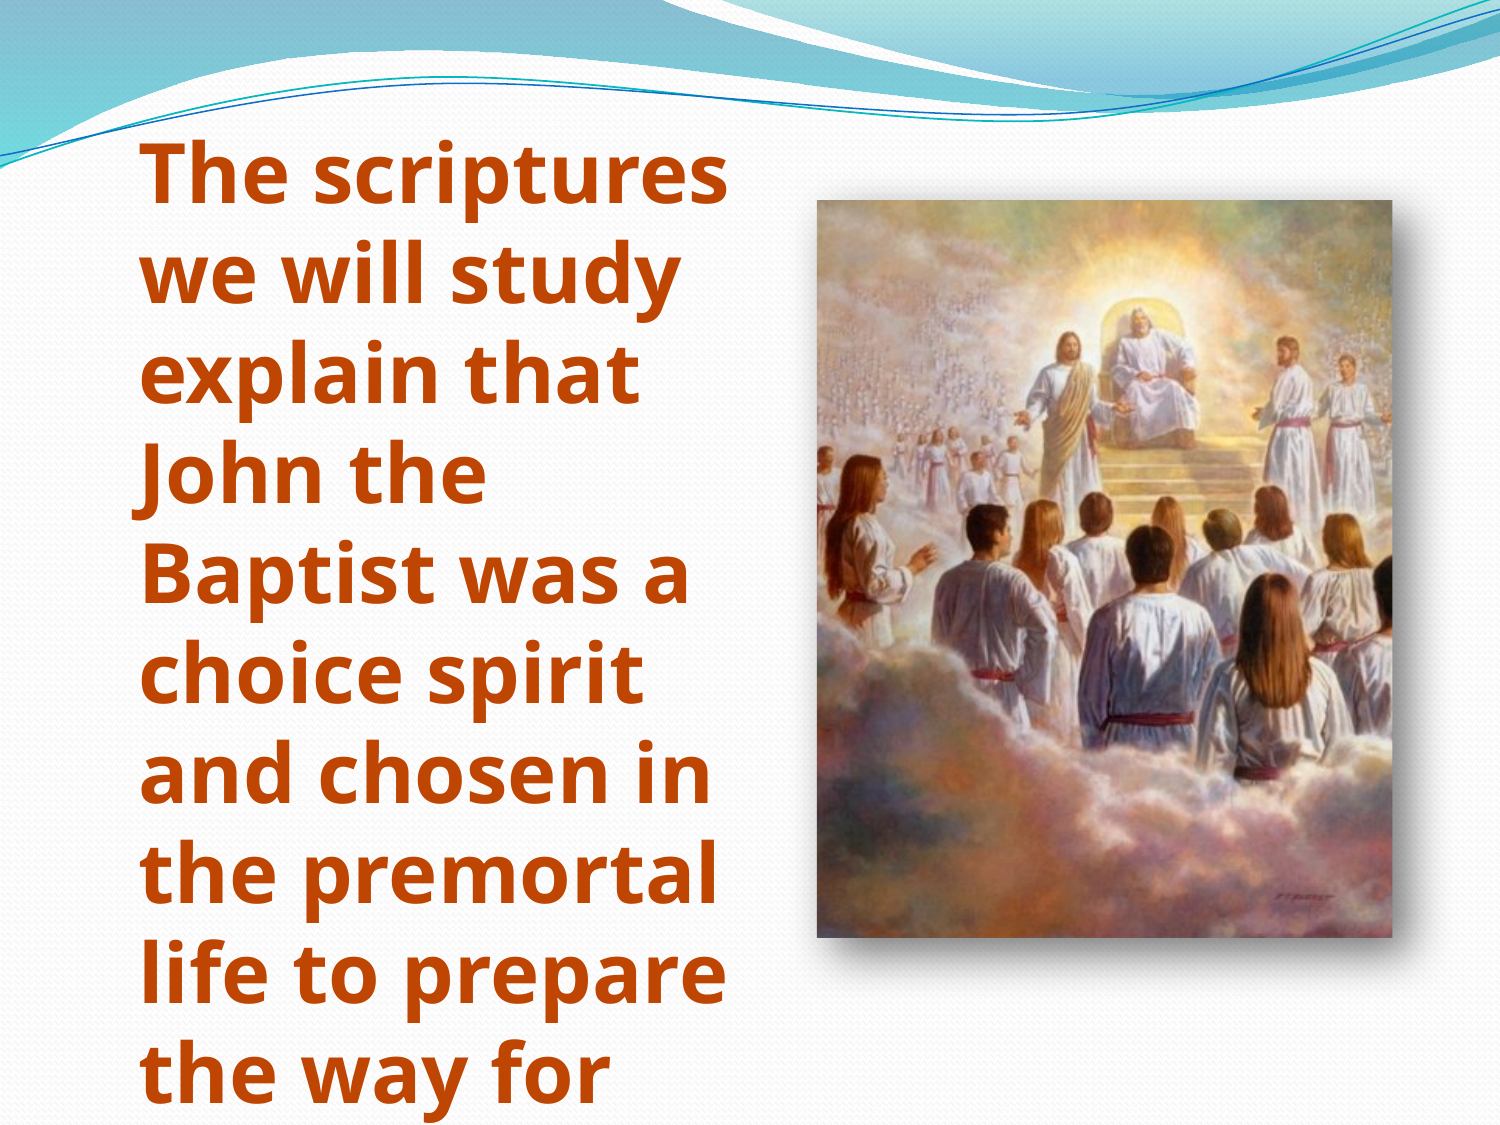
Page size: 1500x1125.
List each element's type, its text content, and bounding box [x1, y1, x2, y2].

list The scriptures we will study explain that John the Baptist was a choice spirit and chosen in the premortal life to prepare the way for Jesus Christ. [123, 112, 817, 1038]
picture [816, 199, 1393, 938]
